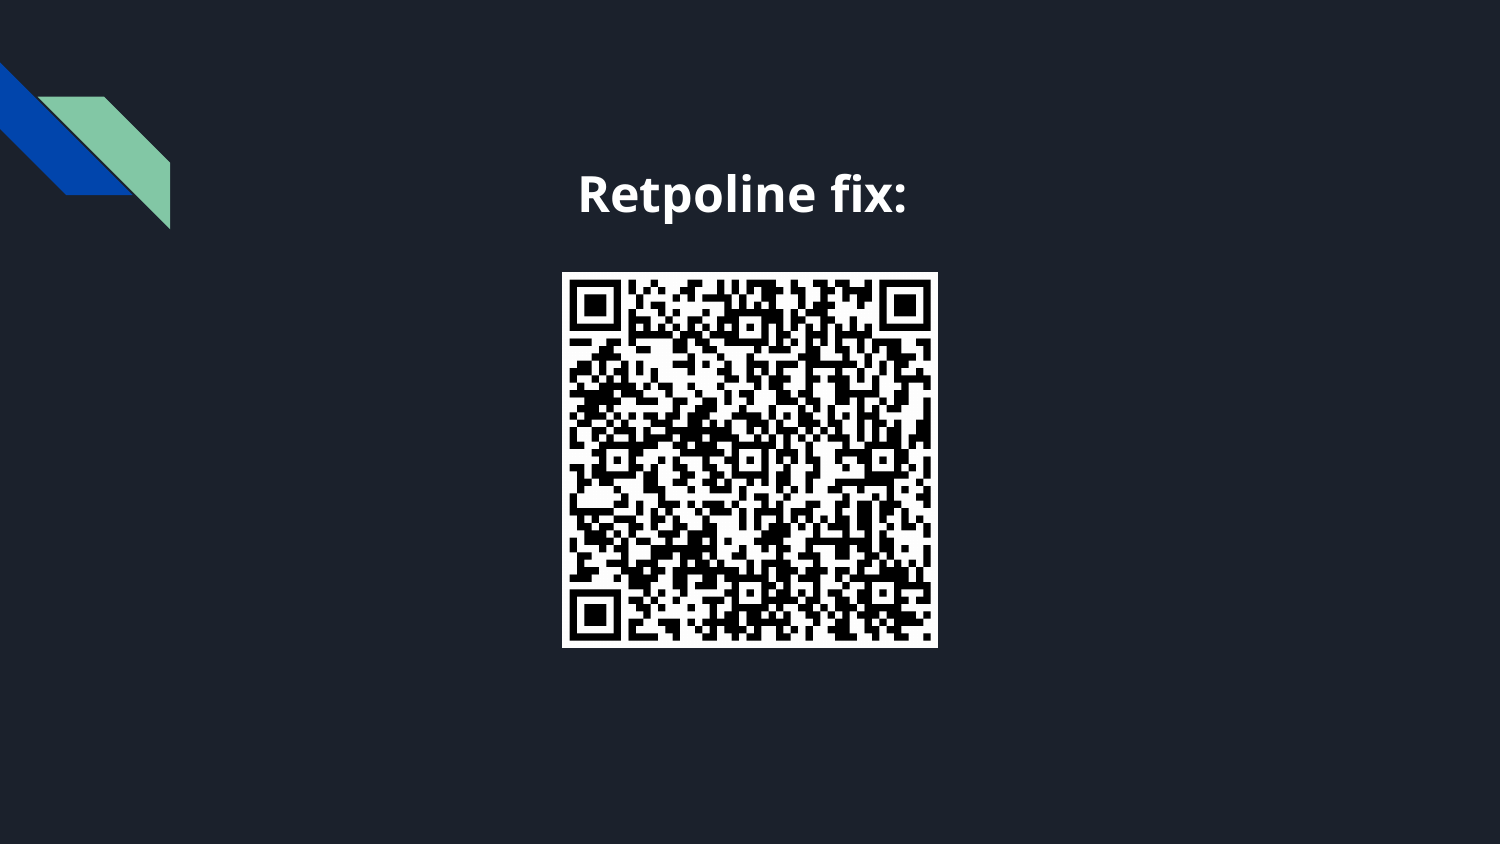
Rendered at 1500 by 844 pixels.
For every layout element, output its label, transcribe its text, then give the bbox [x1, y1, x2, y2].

picture [562, 272, 938, 648]
title Retpoline fix: [562, 147, 938, 272]
